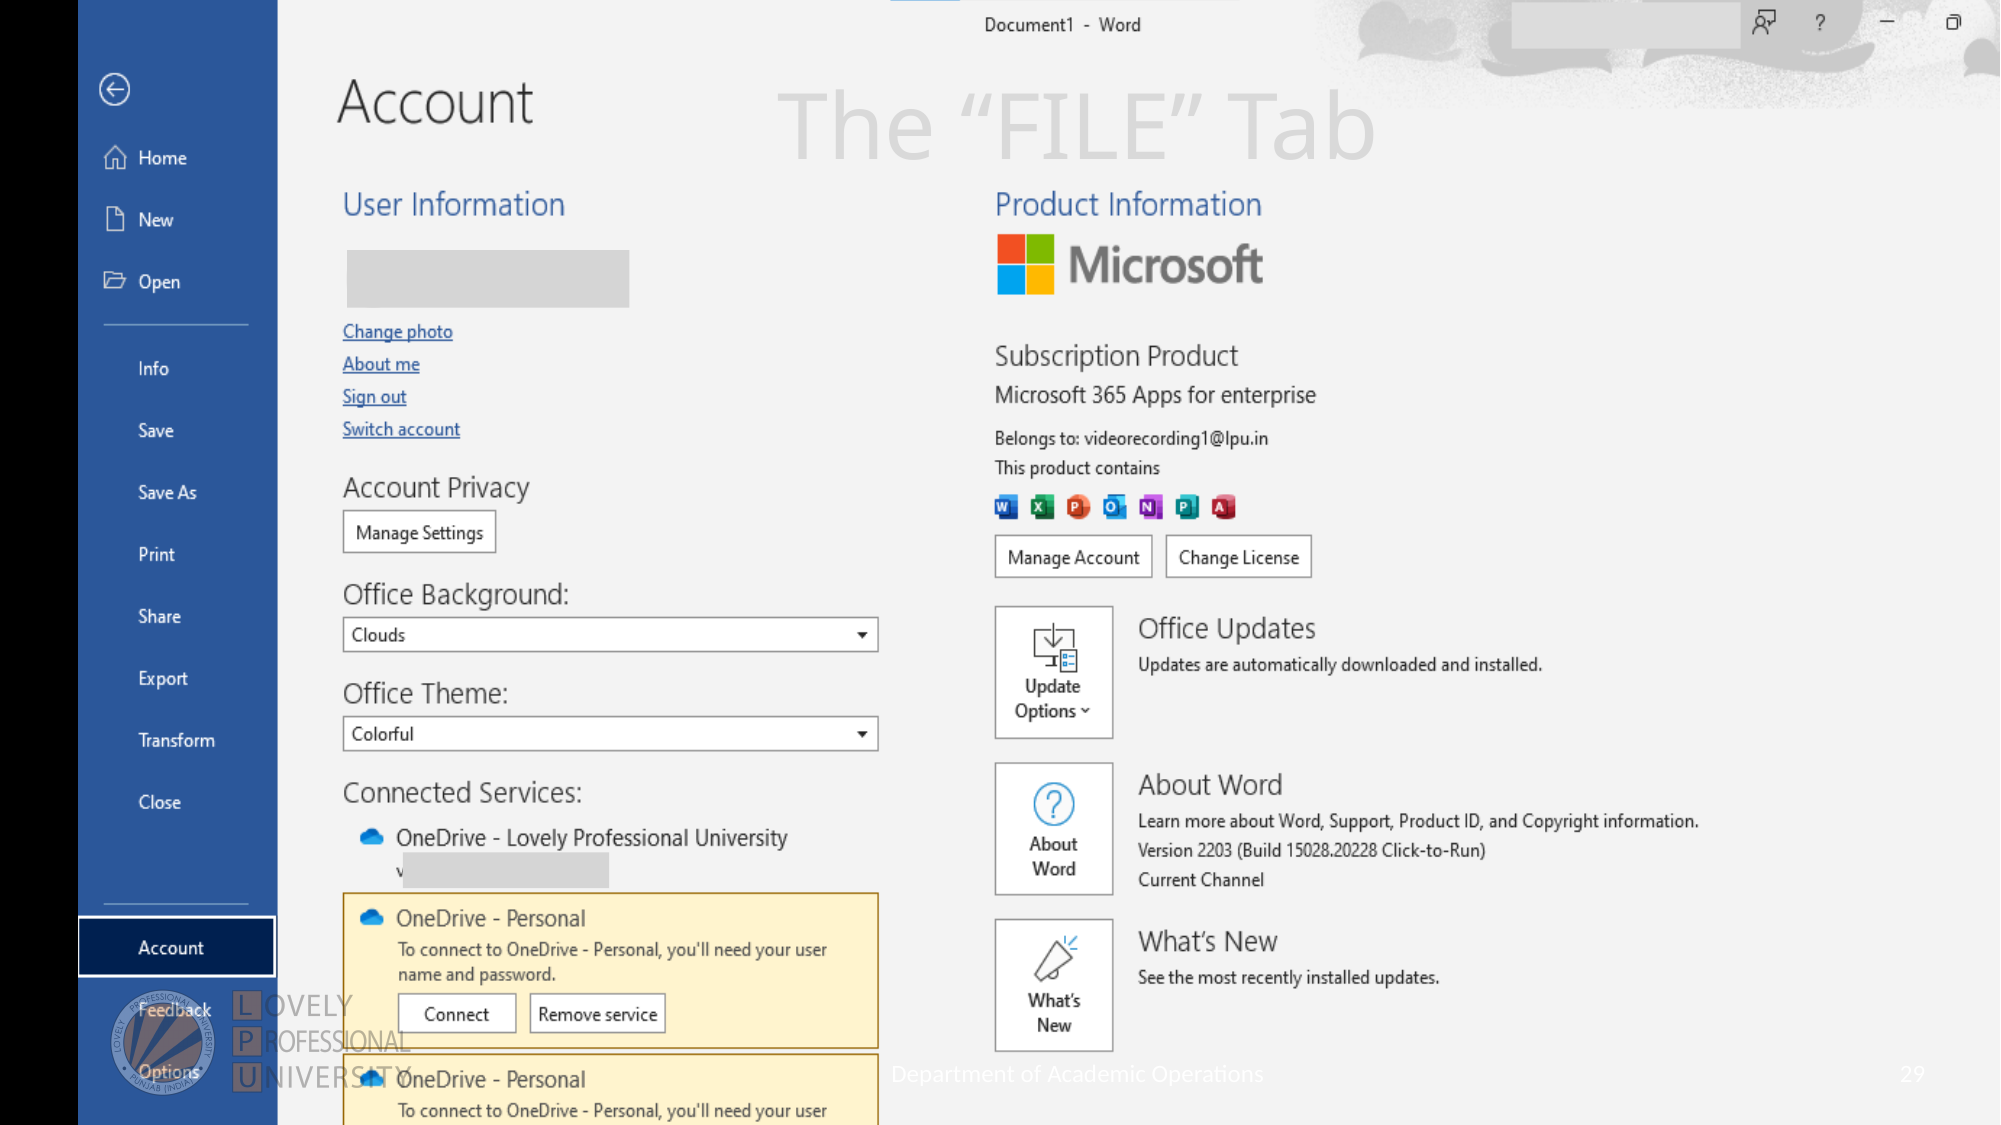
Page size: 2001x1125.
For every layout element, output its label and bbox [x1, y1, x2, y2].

text_box [0, 0, 78, 1125]
picture [78, 0, 2000, 1125]
